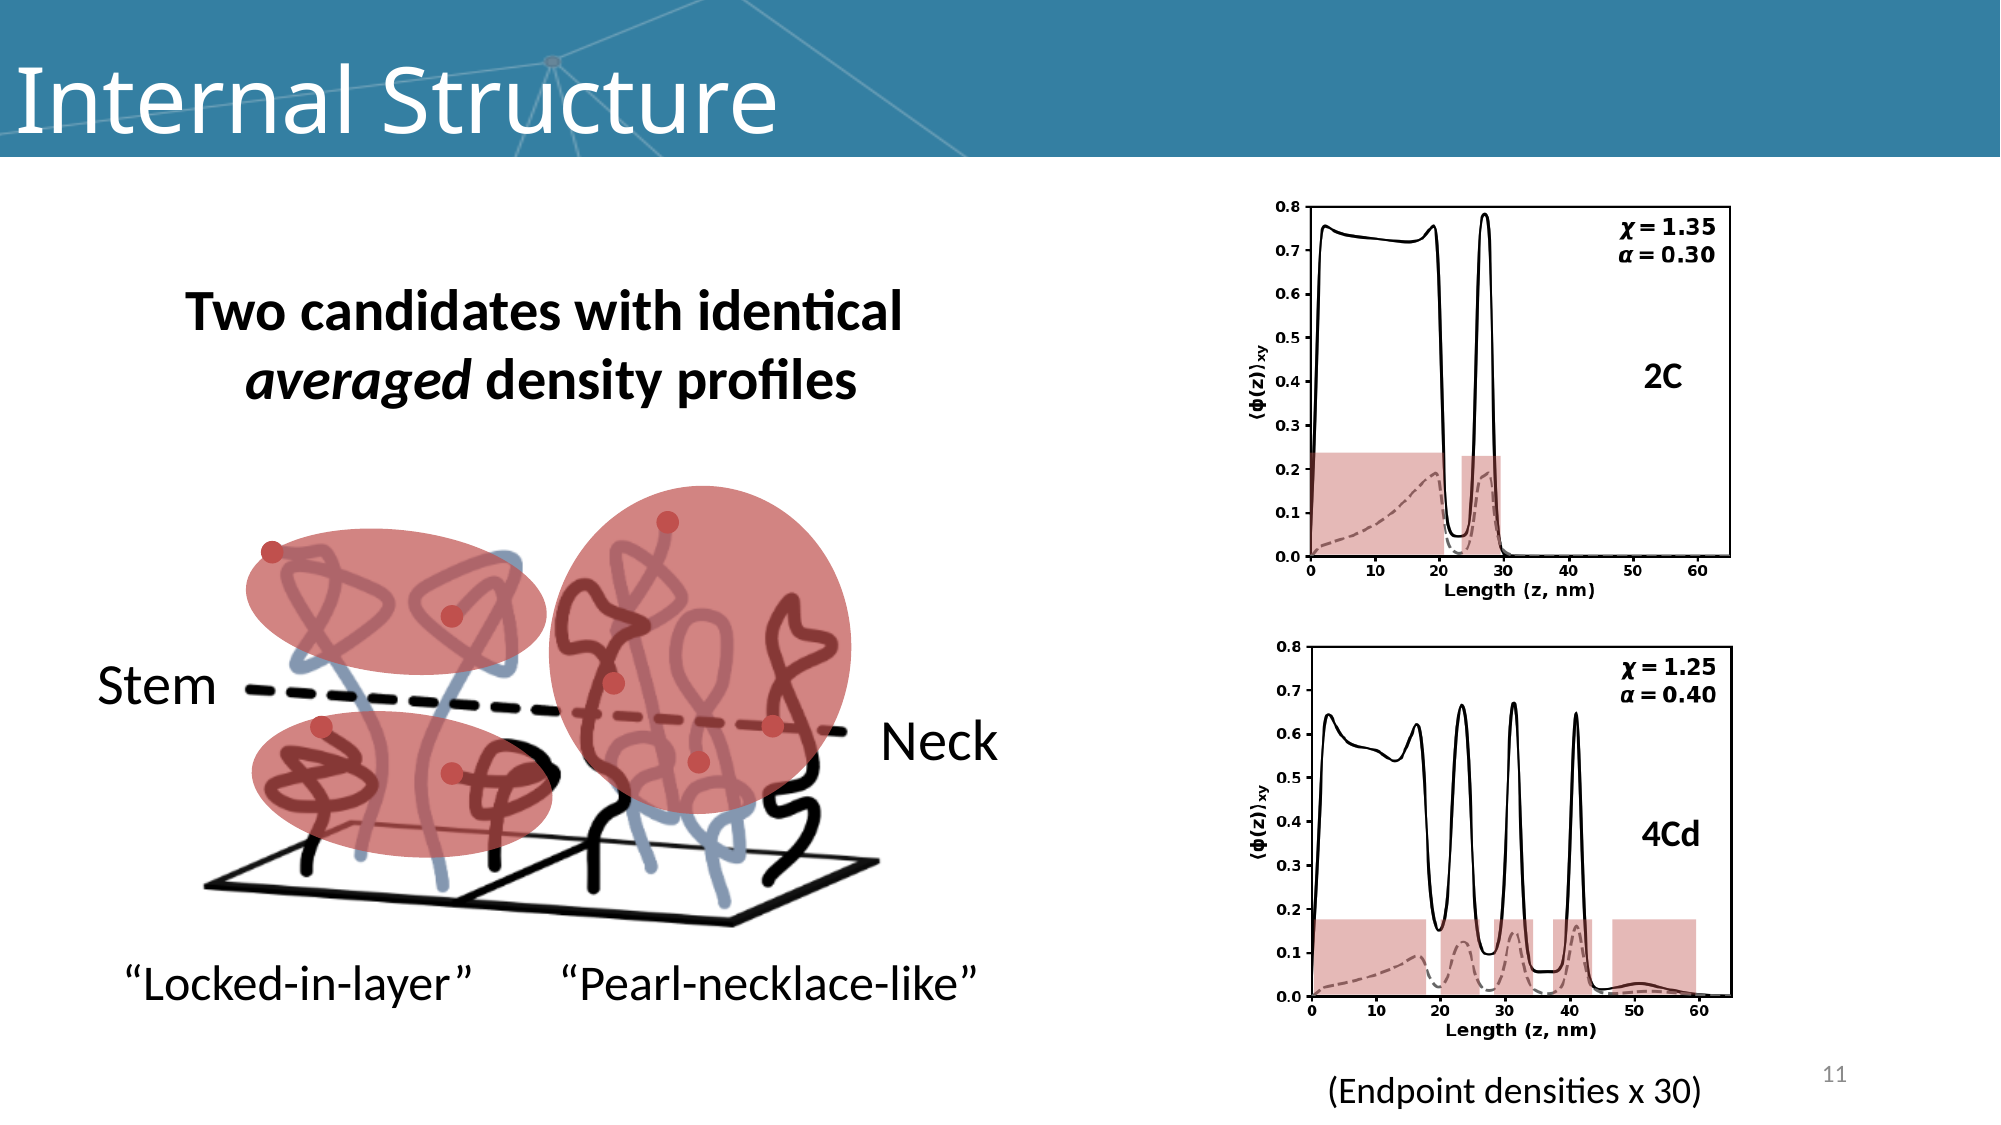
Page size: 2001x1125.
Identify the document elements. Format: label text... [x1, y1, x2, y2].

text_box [1242, 634, 1739, 1046]
text_box (Endpoint densities x 30) [1312, 1058, 1718, 1119]
text_box Two candidates with identical averaged density profiles [47, 264, 1056, 420]
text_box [260, 540, 464, 785]
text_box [1241, 194, 1744, 606]
slide_number 11 [1412, 1042, 1863, 1103]
text_box Neck [910, 695, 1014, 780]
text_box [1309, 452, 1501, 555]
picture [160, 511, 910, 943]
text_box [602, 510, 784, 774]
text_box “Pearl-necklace-like” [543, 943, 995, 1018]
text_box Stem [82, 638, 160, 724]
title Internal Structure [0, 22, 1725, 154]
text_box “Locked-in-layer” [107, 942, 490, 1018]
text_box [621, 484, 785, 511]
